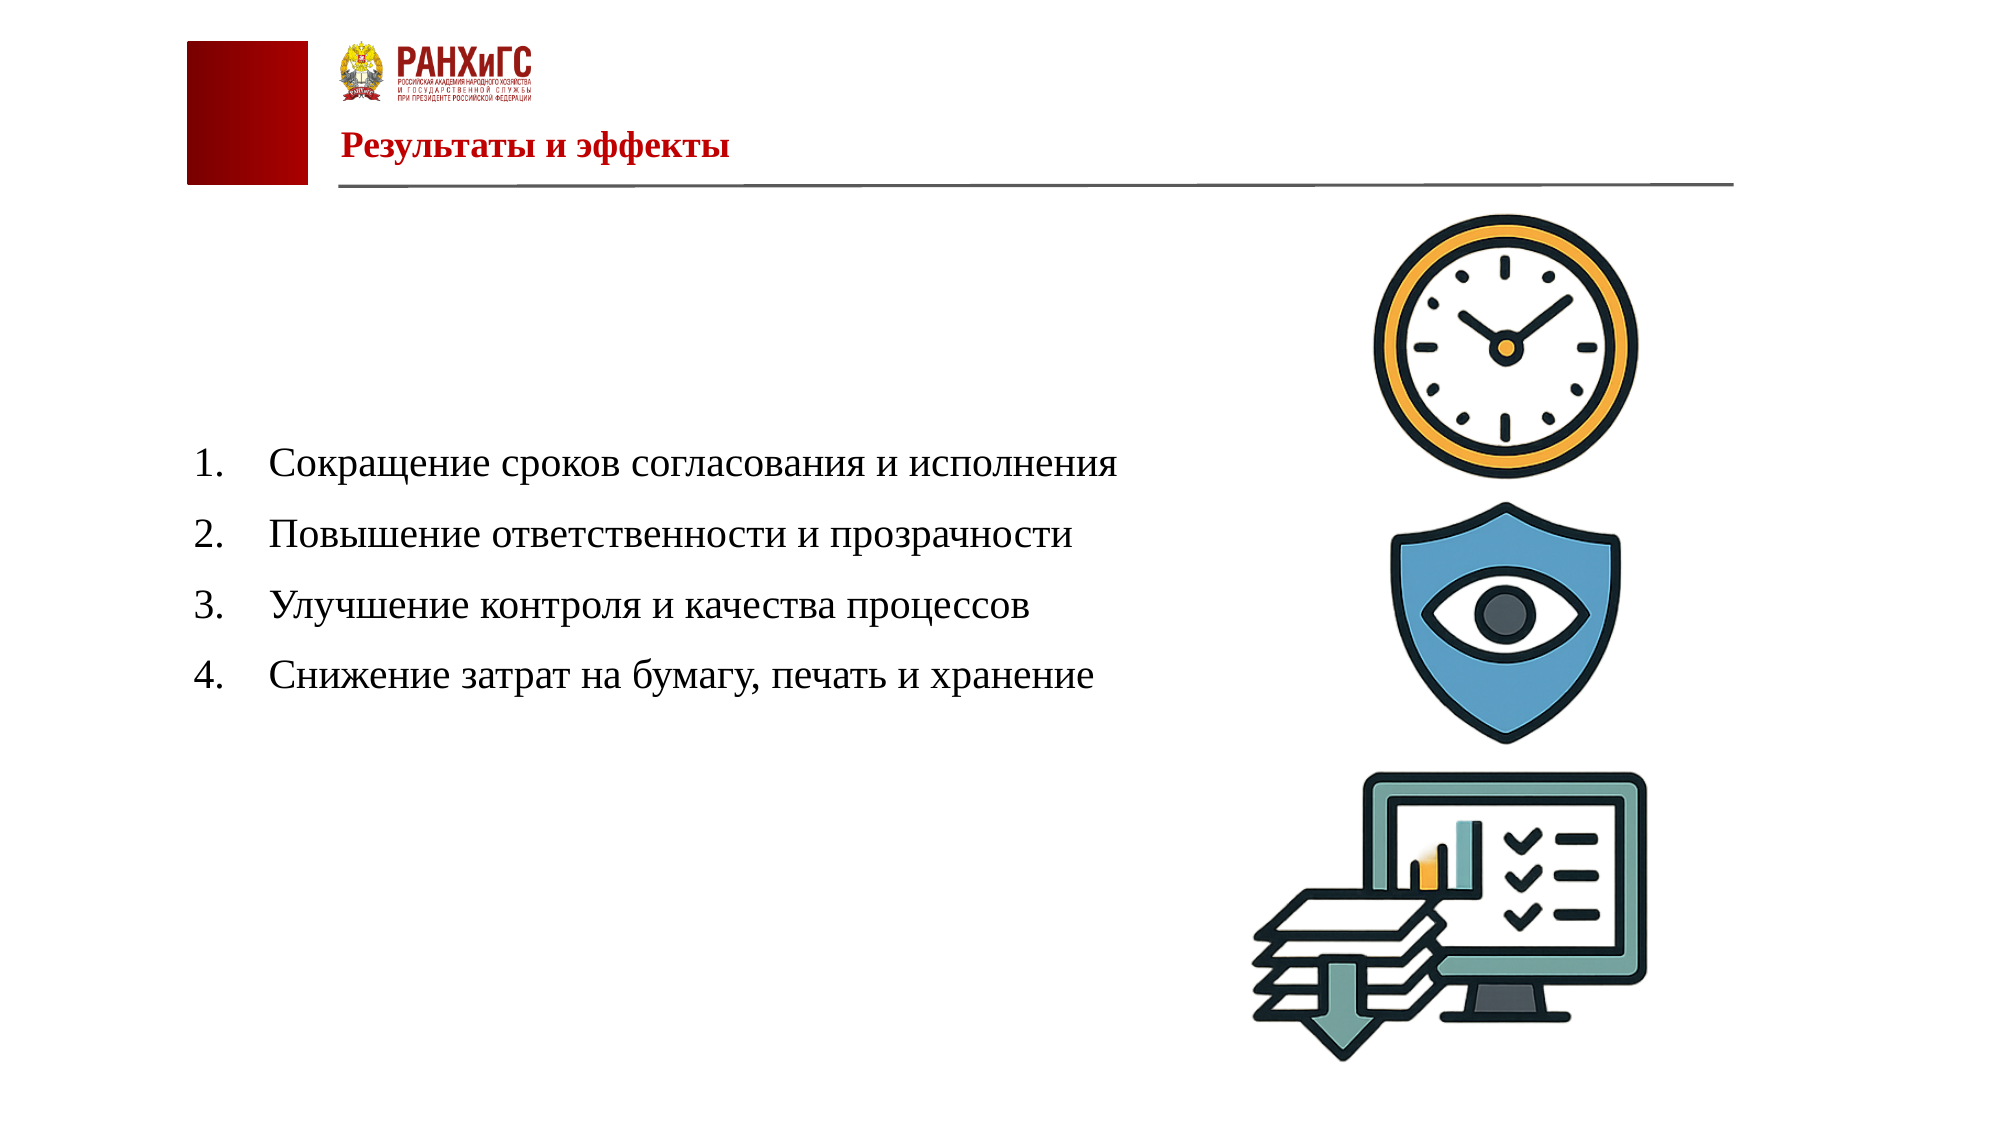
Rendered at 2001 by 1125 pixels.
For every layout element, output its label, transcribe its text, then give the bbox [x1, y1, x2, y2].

text_box Сокращение сроков согласования и исполнения Повышение ответственности и прозрачности Улучшение контроля и качества процессов Снижение затрат на бумагу, печать и хранение [178, 427, 1220, 705]
text_box [187, 41, 308, 185]
picture [1186, 195, 1753, 1125]
text_box Результаты и эффекты [326, 112, 1719, 237]
picture [339, 41, 531, 102]
